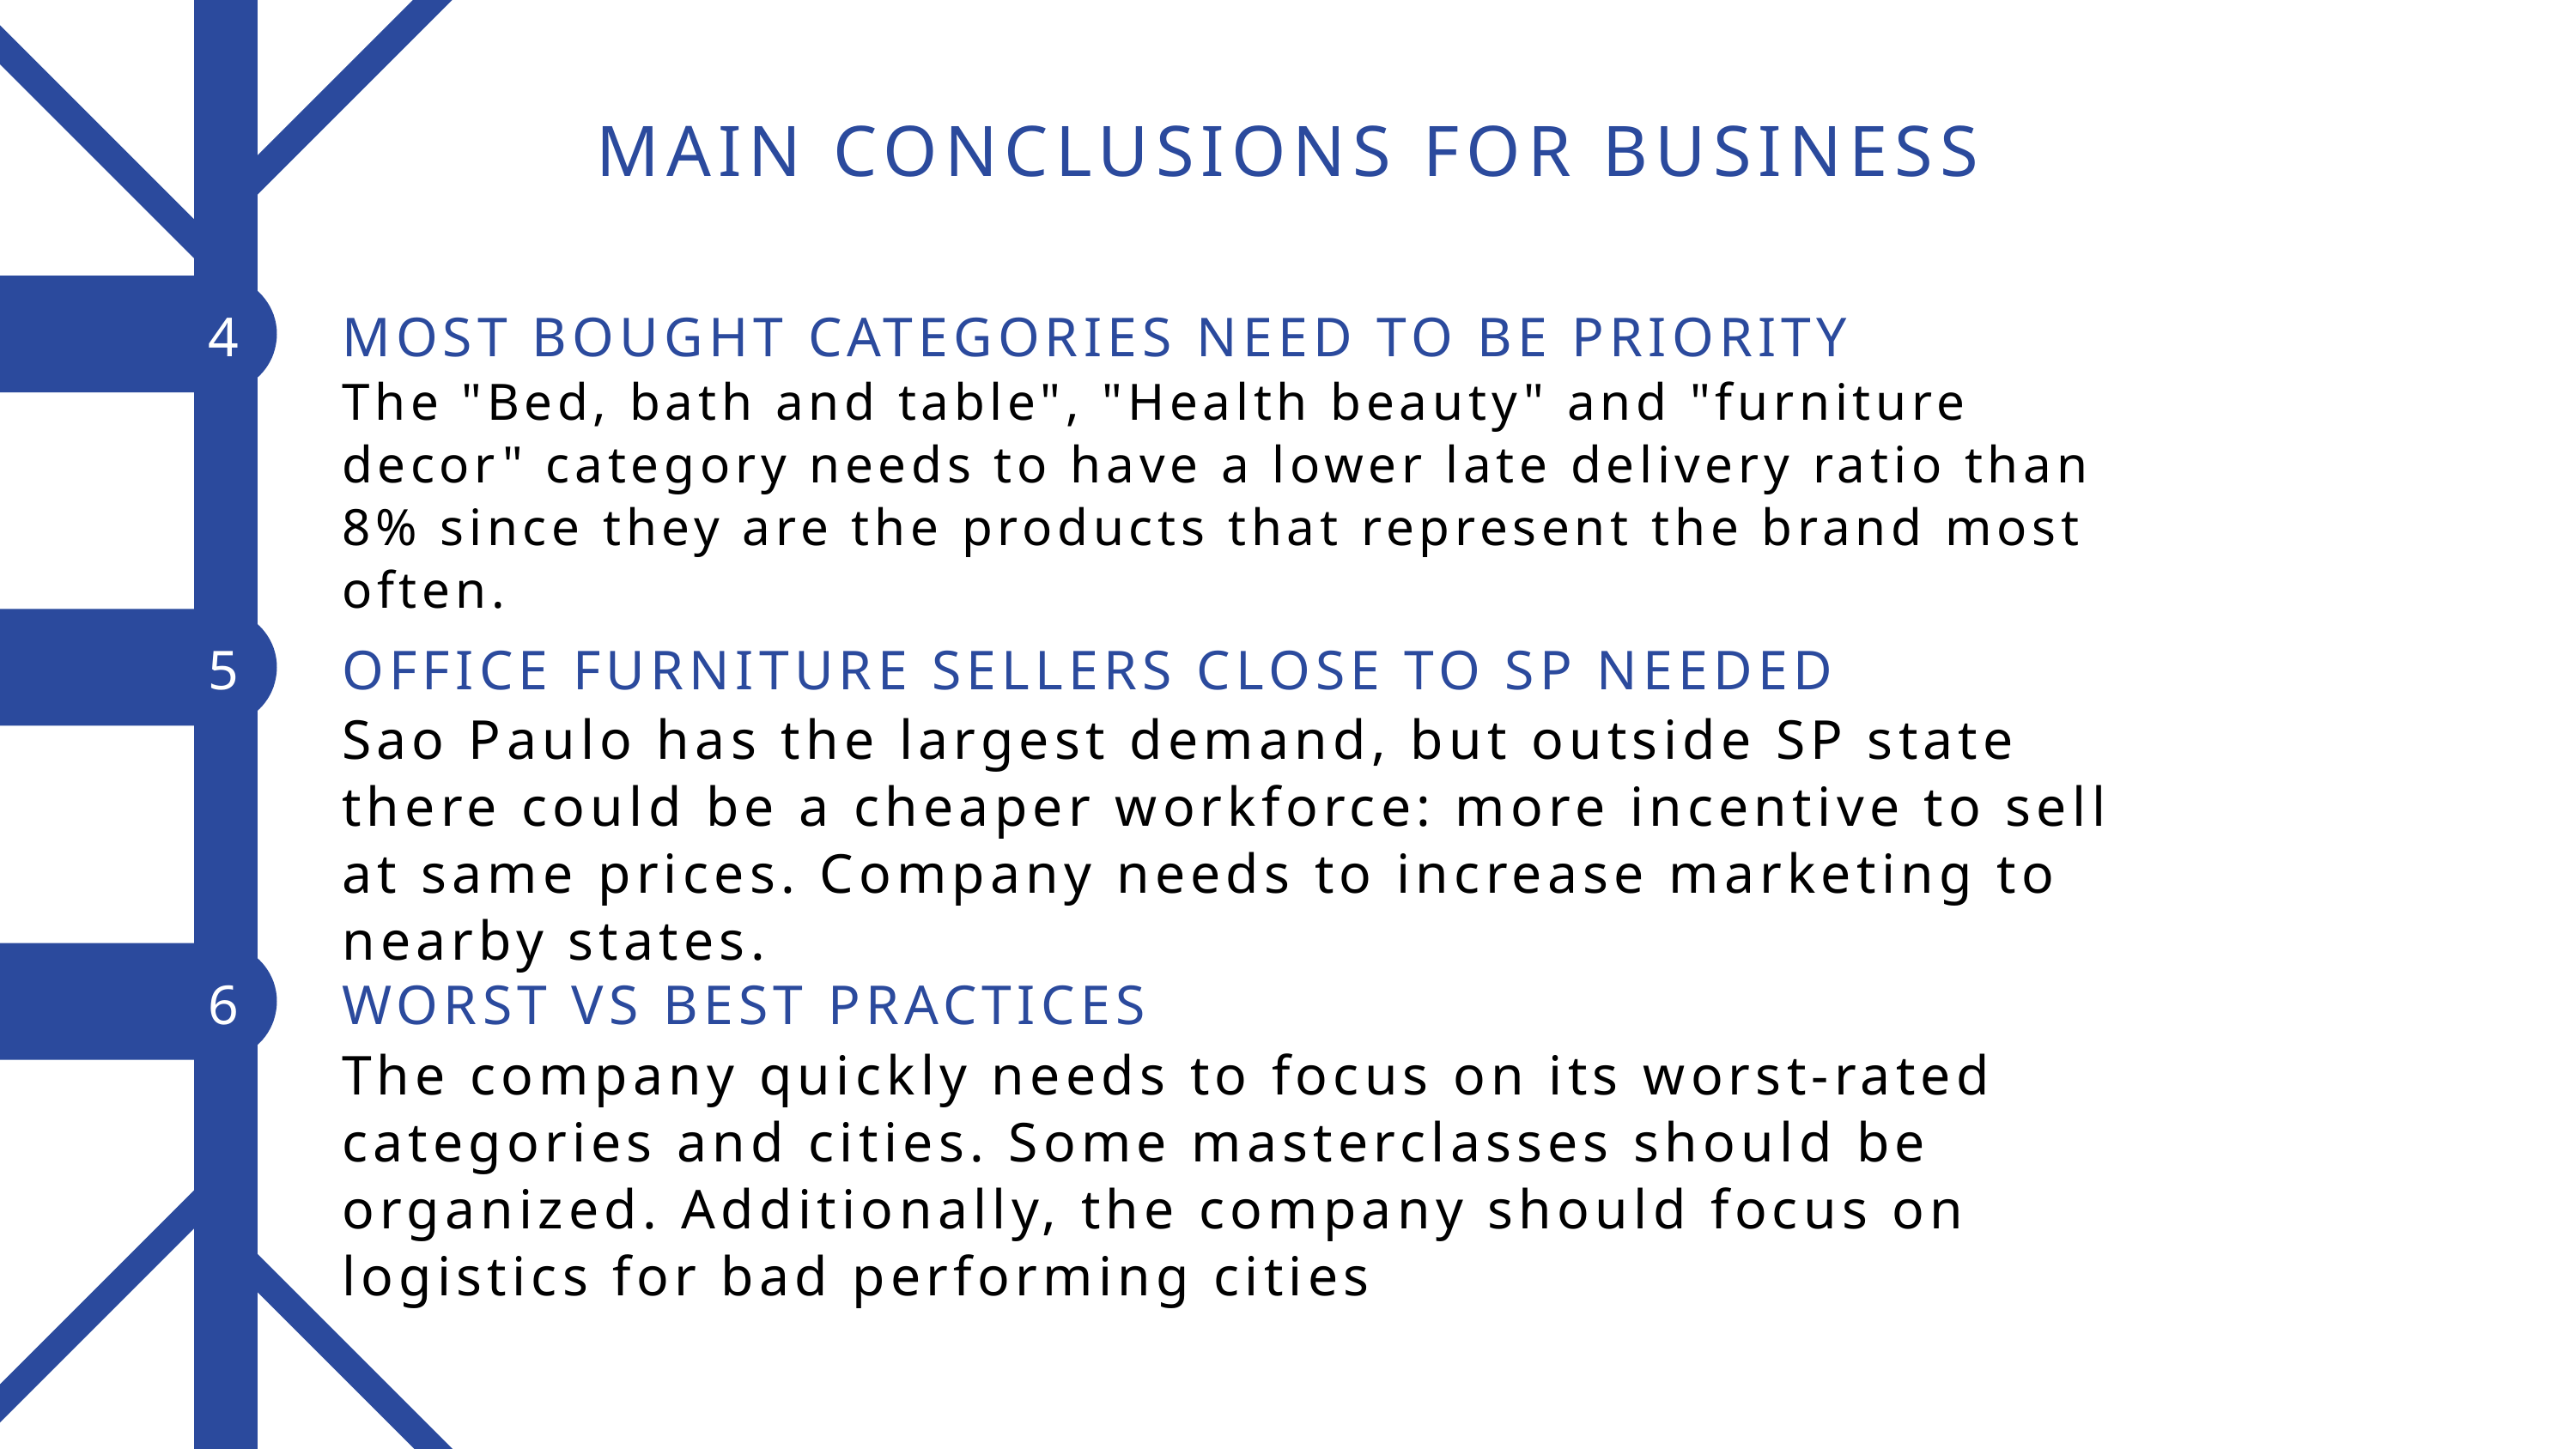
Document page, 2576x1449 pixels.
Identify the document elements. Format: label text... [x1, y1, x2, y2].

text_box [79, 195, 197, 473]
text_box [79, 862, 197, 1140]
text_box The "Bed, bath and table", "Health beauty" and "furniture decor" category needs to have a lower late delivery ratio than 8% since they are the products that represent the brand most often. [342, 368, 2168, 618]
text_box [79, 528, 197, 806]
text_box MAIN CONCLUSIONS FOR BUSINESS [548, 93, 2028, 191]
text_box MOST BOUGHT CATEGORIES NEED TO BE PRIORITY [342, 292, 2168, 368]
text_box OFFICE FURNITURE SELLERS CLOSE TO SP NEEDED [342, 625, 1917, 701]
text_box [0, 1369, 629, 1449]
text_box Sao Paulo has the largest demand, but outside SP state there could be a cheaper workforce: more incentive to sell at same prices. Company needs to increase marketing to nearby states. [342, 702, 2168, 972]
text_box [193, 85, 258, 1368]
text_box WORST VS BEST PRACTICES [342, 960, 1600, 1035]
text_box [0, 0, 629, 79]
text_box The company quickly needs to focus on its worst-rated categories and cities. Some masterclasses should be organized. Additionally, the company should focus on logistics for bad performing cities [342, 1039, 2168, 1307]
